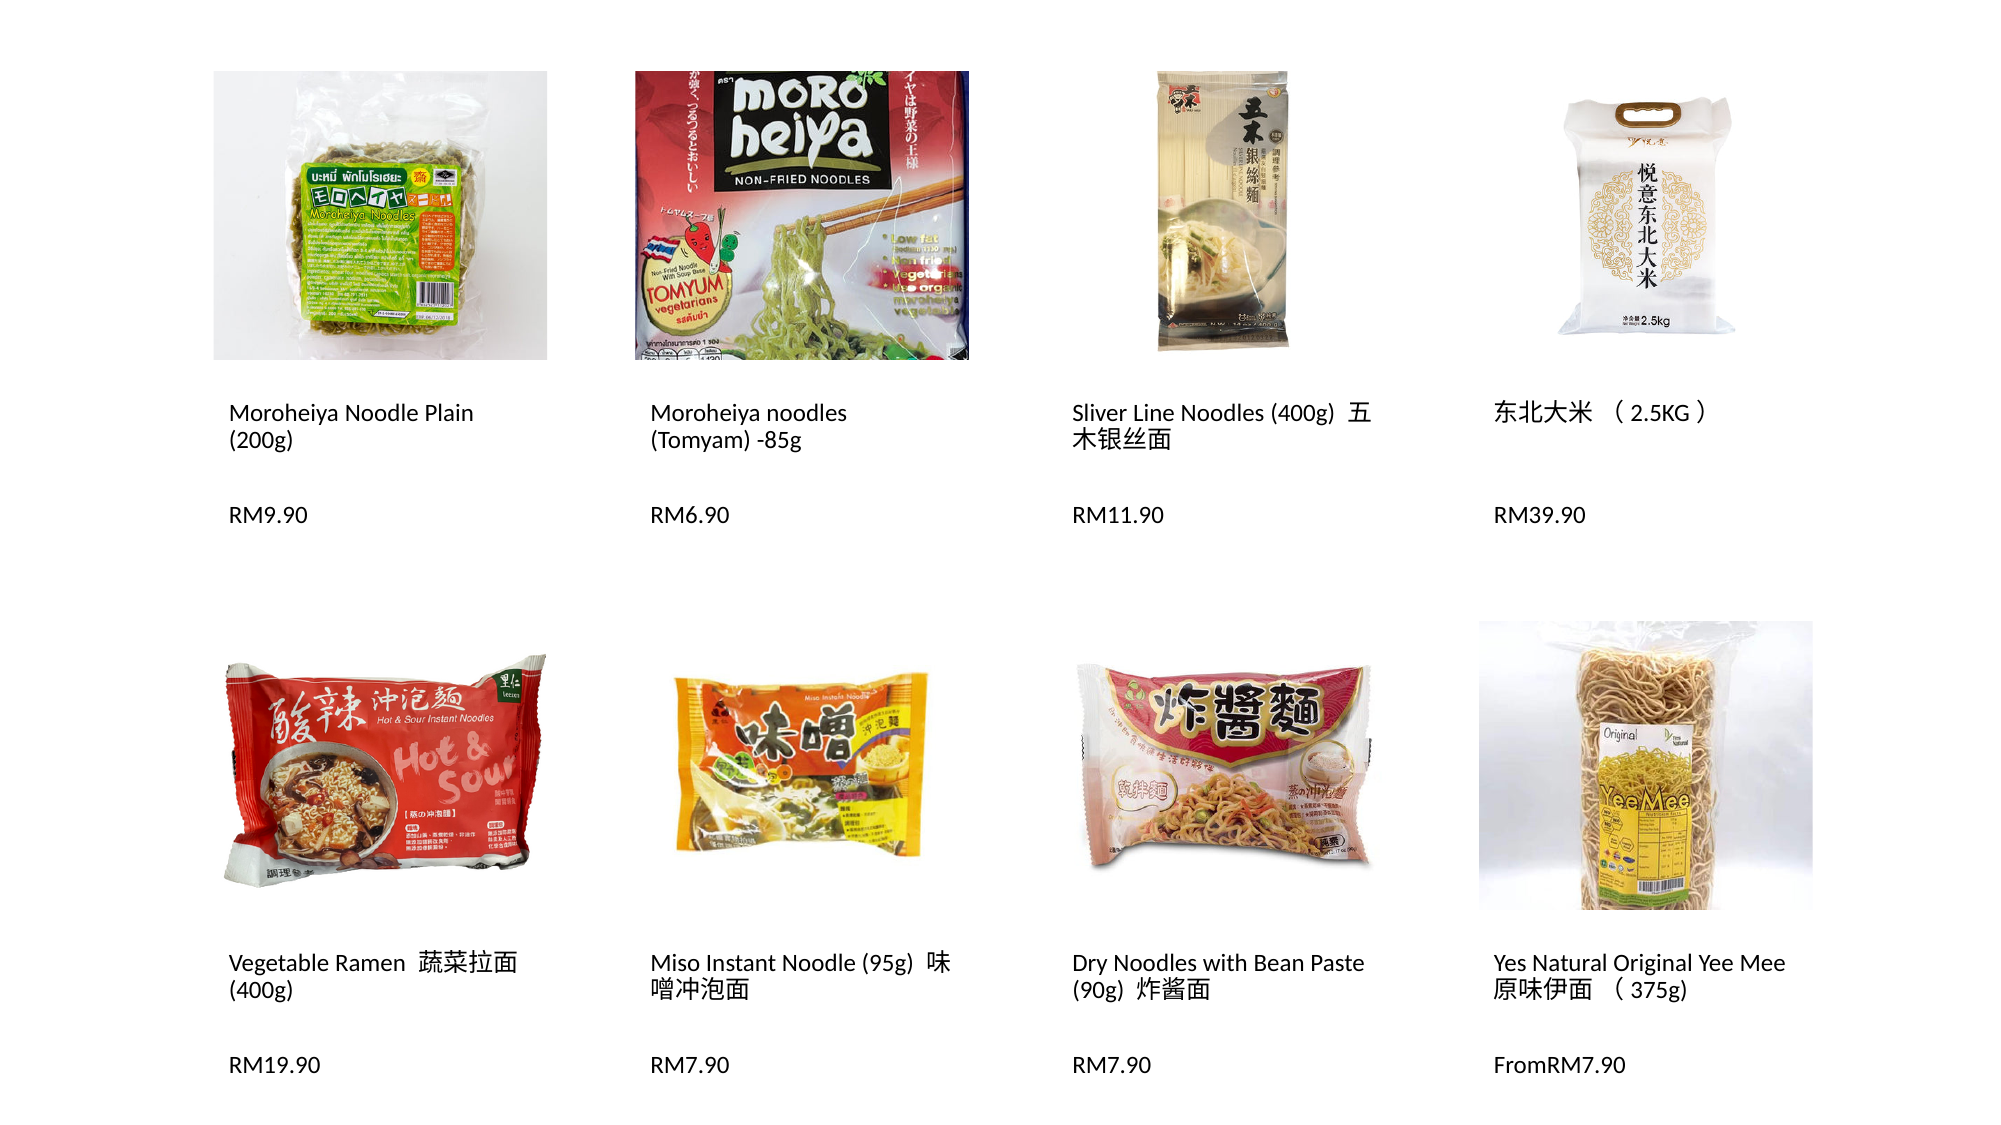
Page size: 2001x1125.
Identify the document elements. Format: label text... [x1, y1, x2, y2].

list RM6.90 [635, 494, 970, 563]
list RM9.90 [213, 494, 548, 563]
list FromRM7.90 [1479, 1044, 1813, 1113]
picture [1057, 71, 1391, 360]
picture [635, 621, 969, 910]
list Dry Noodles with Bean Paste (90g) 炸酱面 [1057, 942, 1391, 1011]
list RM7.90 [1057, 1044, 1391, 1113]
picture [213, 621, 548, 910]
picture [1478, 71, 1813, 360]
picture [1057, 621, 1391, 910]
list Moroheiya noodles (Tomyam) -85g [635, 392, 970, 461]
list Miso Instant Noodle (95g) 味噌冲泡面 [635, 942, 970, 1011]
list Yes Natural Original Yee Mee 原味伊面 （375g) [1479, 942, 1813, 1011]
list Moroheiya Noodle Plain (200g) [213, 392, 548, 461]
list RM11.90 [1057, 494, 1391, 563]
picture [635, 71, 969, 360]
list 东北大米 （2.5KG） [1479, 392, 1813, 461]
picture [1478, 621, 1813, 910]
list RM7.90 [635, 1044, 970, 1113]
picture [213, 71, 548, 360]
list Sliver Line Noodles (400g) 五木银丝面 [1057, 392, 1391, 461]
list RM19.90 [213, 1044, 548, 1113]
list RM39.90 [1479, 494, 1813, 563]
list Vegetable Ramen 蔬菜拉面 (400g) [213, 942, 548, 1011]
